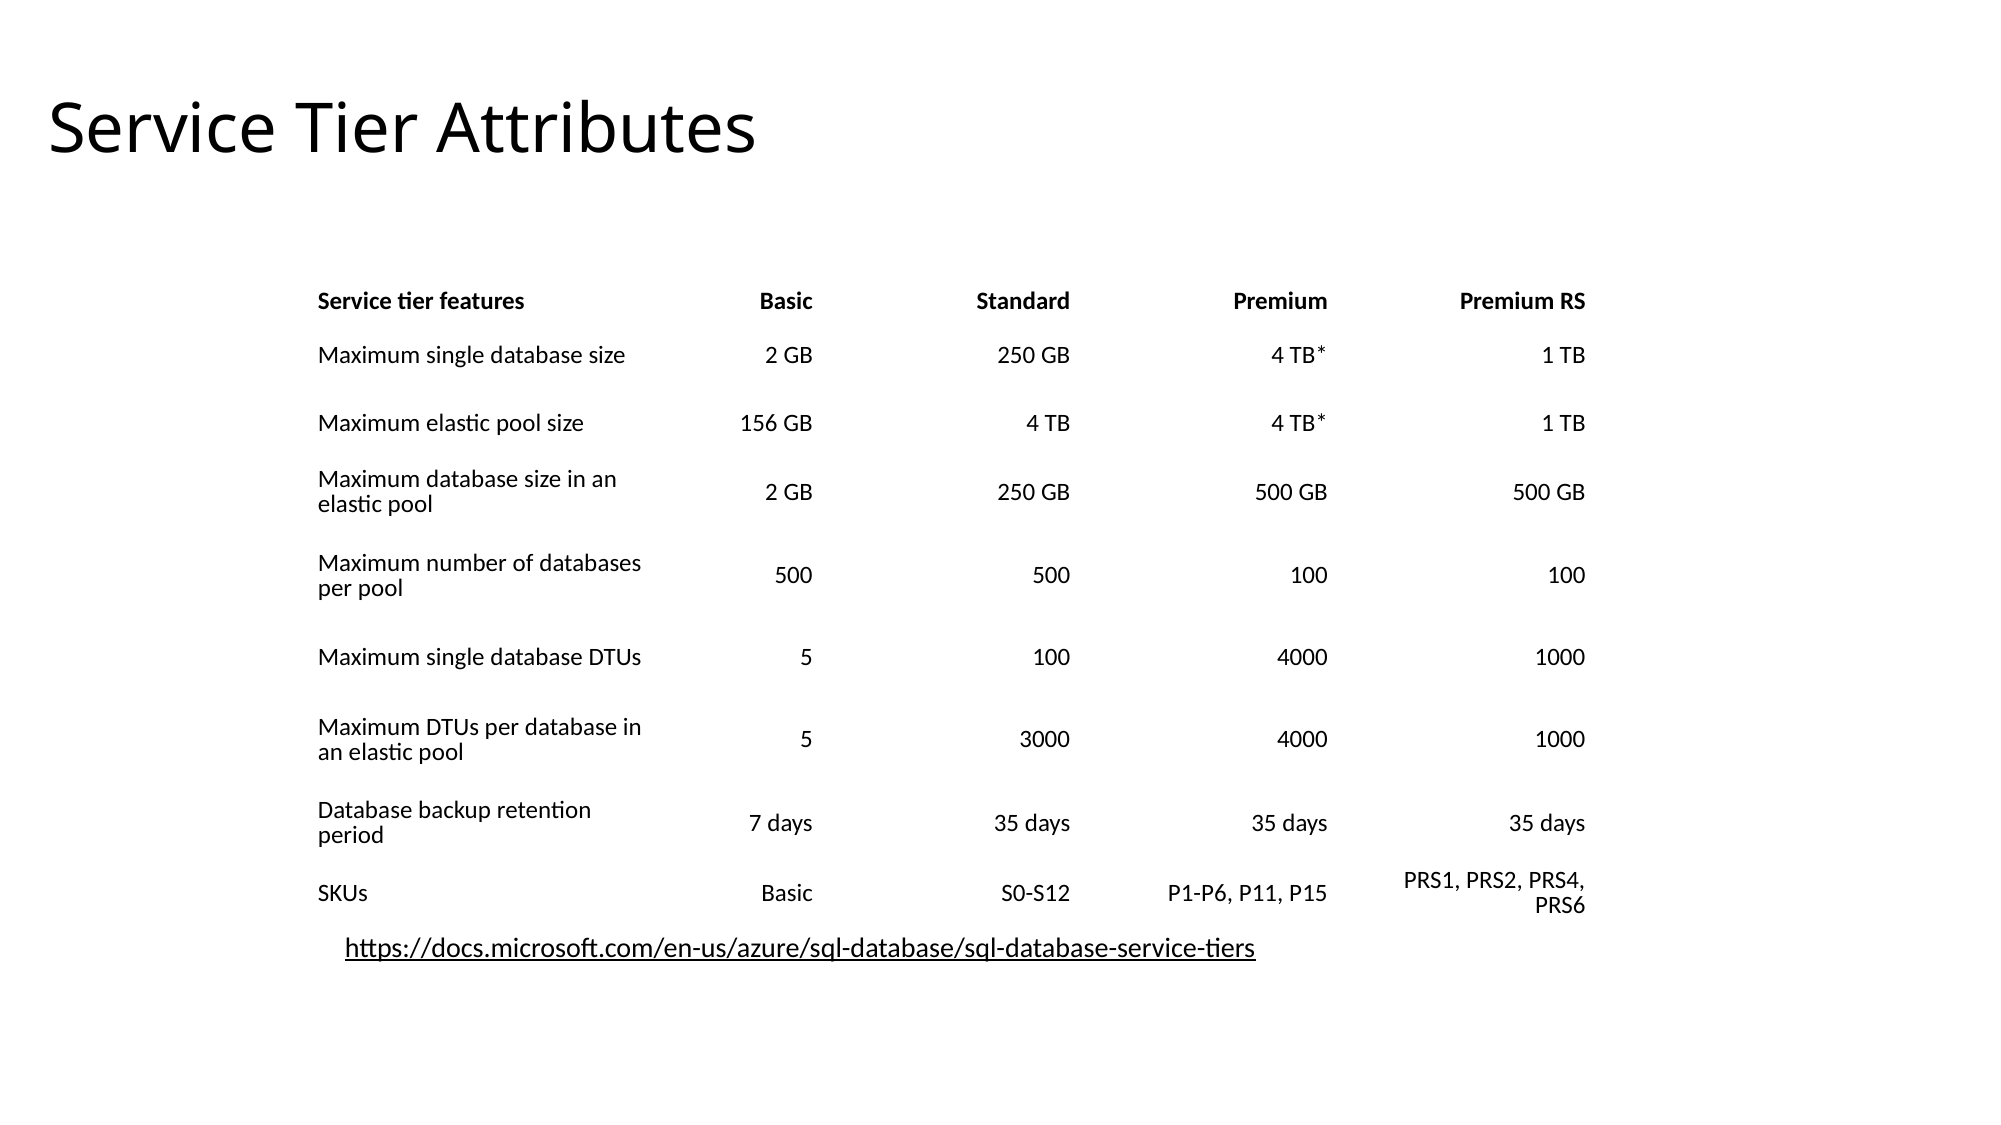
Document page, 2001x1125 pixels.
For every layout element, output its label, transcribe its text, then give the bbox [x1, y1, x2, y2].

text_box https://docs.microsoft.com/en-us/azure/sql-database/sql-database-service-tiers [329, 921, 1694, 970]
table_cell 35 days [1081, 790, 1338, 860]
table_cell 500 GB [1338, 459, 1596, 529]
table_header Service tier features [308, 283, 665, 324]
table_header Premium RS [1338, 283, 1596, 324]
table_header Basic [665, 283, 823, 324]
table_cell 4 TB* [1081, 324, 1338, 391]
table_cell 7 days [665, 790, 823, 860]
table_cell Database backup retention period [308, 790, 665, 860]
table_cell 2 GB [665, 459, 823, 529]
table_cell S0-S12 [823, 860, 1081, 921]
table_cell 5 [665, 693, 823, 790]
table_cell 1000 [1338, 626, 1596, 693]
table_cell Maximum single database size [308, 324, 665, 391]
table_cell 500 [665, 529, 823, 626]
table_cell Maximum database size in an elastic pool [308, 459, 665, 529]
table_cell 4 TB [823, 391, 1081, 459]
table_cell 4000 [1081, 626, 1338, 693]
table_cell 4000 [1081, 693, 1338, 790]
table_cell Maximum DTUs per database in an elastic pool [308, 693, 665, 790]
table_cell 156 GB [665, 391, 823, 459]
table_cell 35 days [1338, 790, 1596, 860]
table_cell 1 TB [1338, 391, 1596, 459]
table_cell 1 TB [1338, 324, 1596, 391]
table_cell 5 [665, 626, 823, 693]
table_cell 500 GB [1081, 459, 1338, 529]
table_cell 2 GB [665, 324, 823, 391]
table_cell 250 GB [823, 324, 1081, 391]
table_cell SKUs [308, 860, 665, 930]
table_cell 35 days [823, 790, 1081, 860]
table_cell 500 [823, 529, 1081, 626]
table_cell 1000 [1338, 693, 1596, 790]
table_cell 100 [1338, 529, 1596, 626]
table_cell Maximum single database DTUs [308, 626, 665, 693]
table_header Standard [823, 283, 1081, 324]
title Service Tier Attributes [33, 57, 1966, 203]
table_cell PRS1, PRS2, PRS4, PRS6 [1338, 860, 1596, 921]
table_cell 250 GB [823, 459, 1081, 529]
table_header Premium [1081, 283, 1338, 324]
table_cell P1-P6, P11, P15 [1081, 860, 1338, 921]
table_cell 4 TB* [1081, 391, 1338, 459]
table_cell 3000 [823, 693, 1081, 790]
table_cell 100 [823, 626, 1081, 693]
table_cell Maximum number of databases per pool [308, 529, 665, 626]
table_cell Basic [665, 860, 823, 921]
table_cell Maximum elastic pool size [308, 391, 665, 459]
table_cell 100 [1081, 529, 1338, 626]
